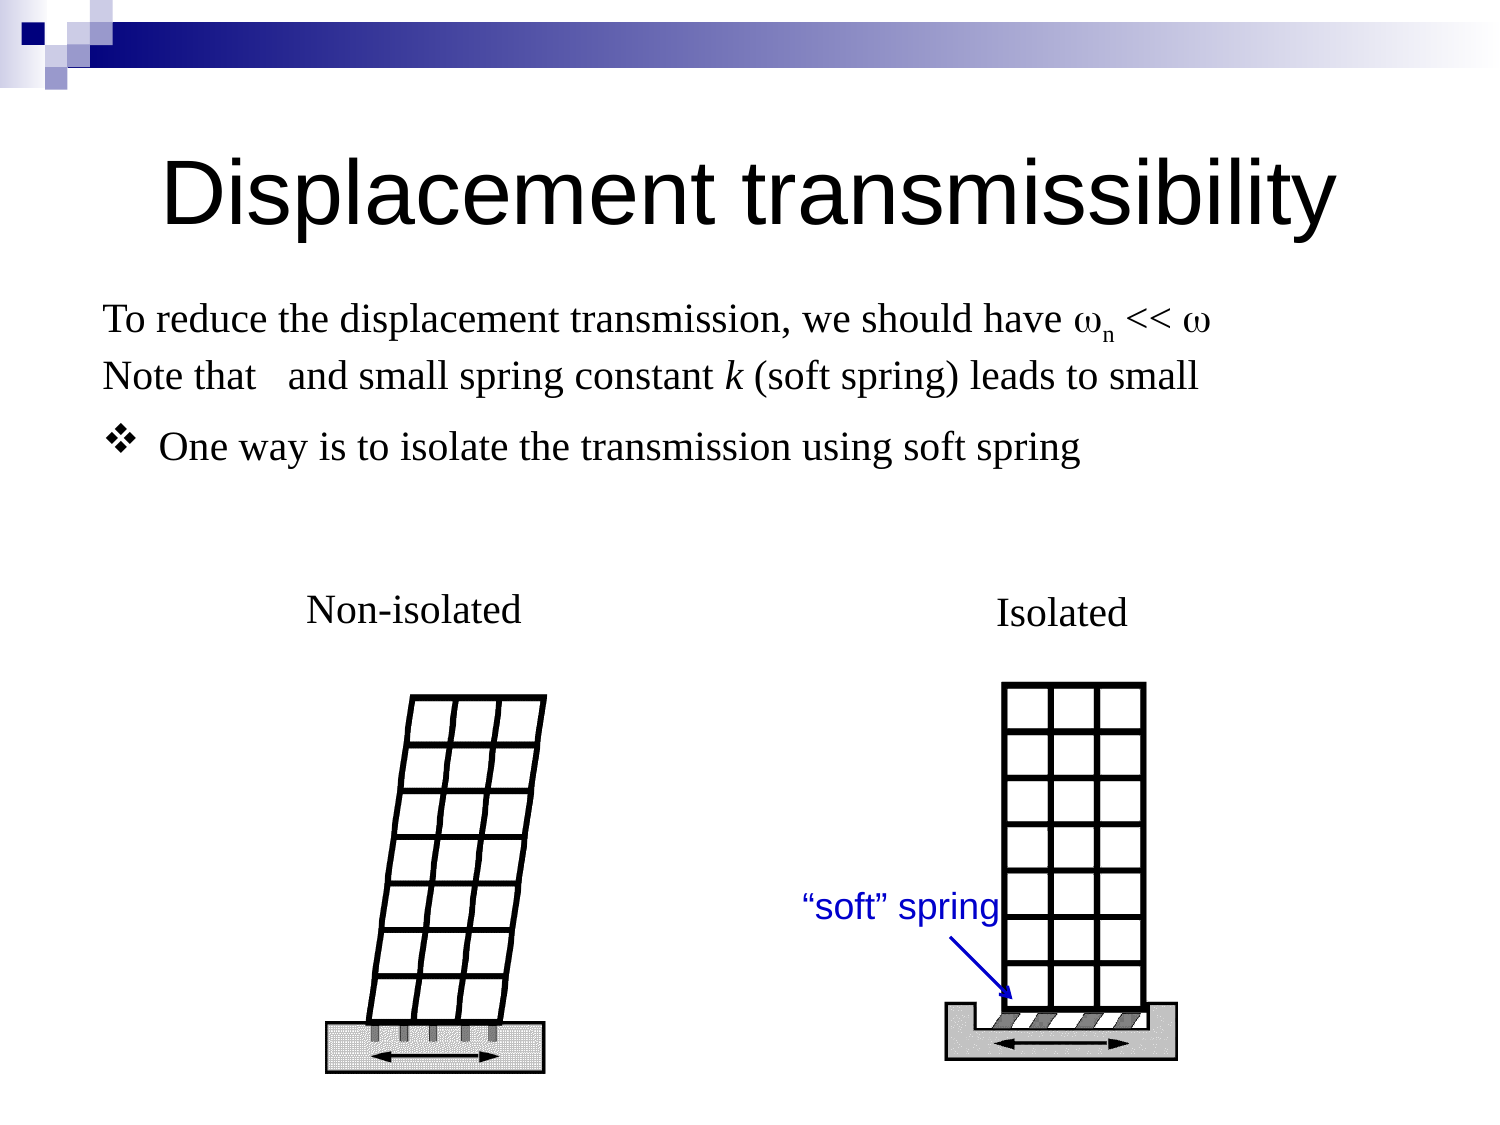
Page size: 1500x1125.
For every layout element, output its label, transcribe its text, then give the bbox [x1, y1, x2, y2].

title Displacement transmissibility [75, 75, 1425, 300]
picture [943, 680, 1210, 1063]
text_box Non-isolated [291, 574, 592, 639]
text_box Isolated [981, 577, 1194, 642]
picture [287, 693, 554, 1075]
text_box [787, 874, 1088, 1000]
